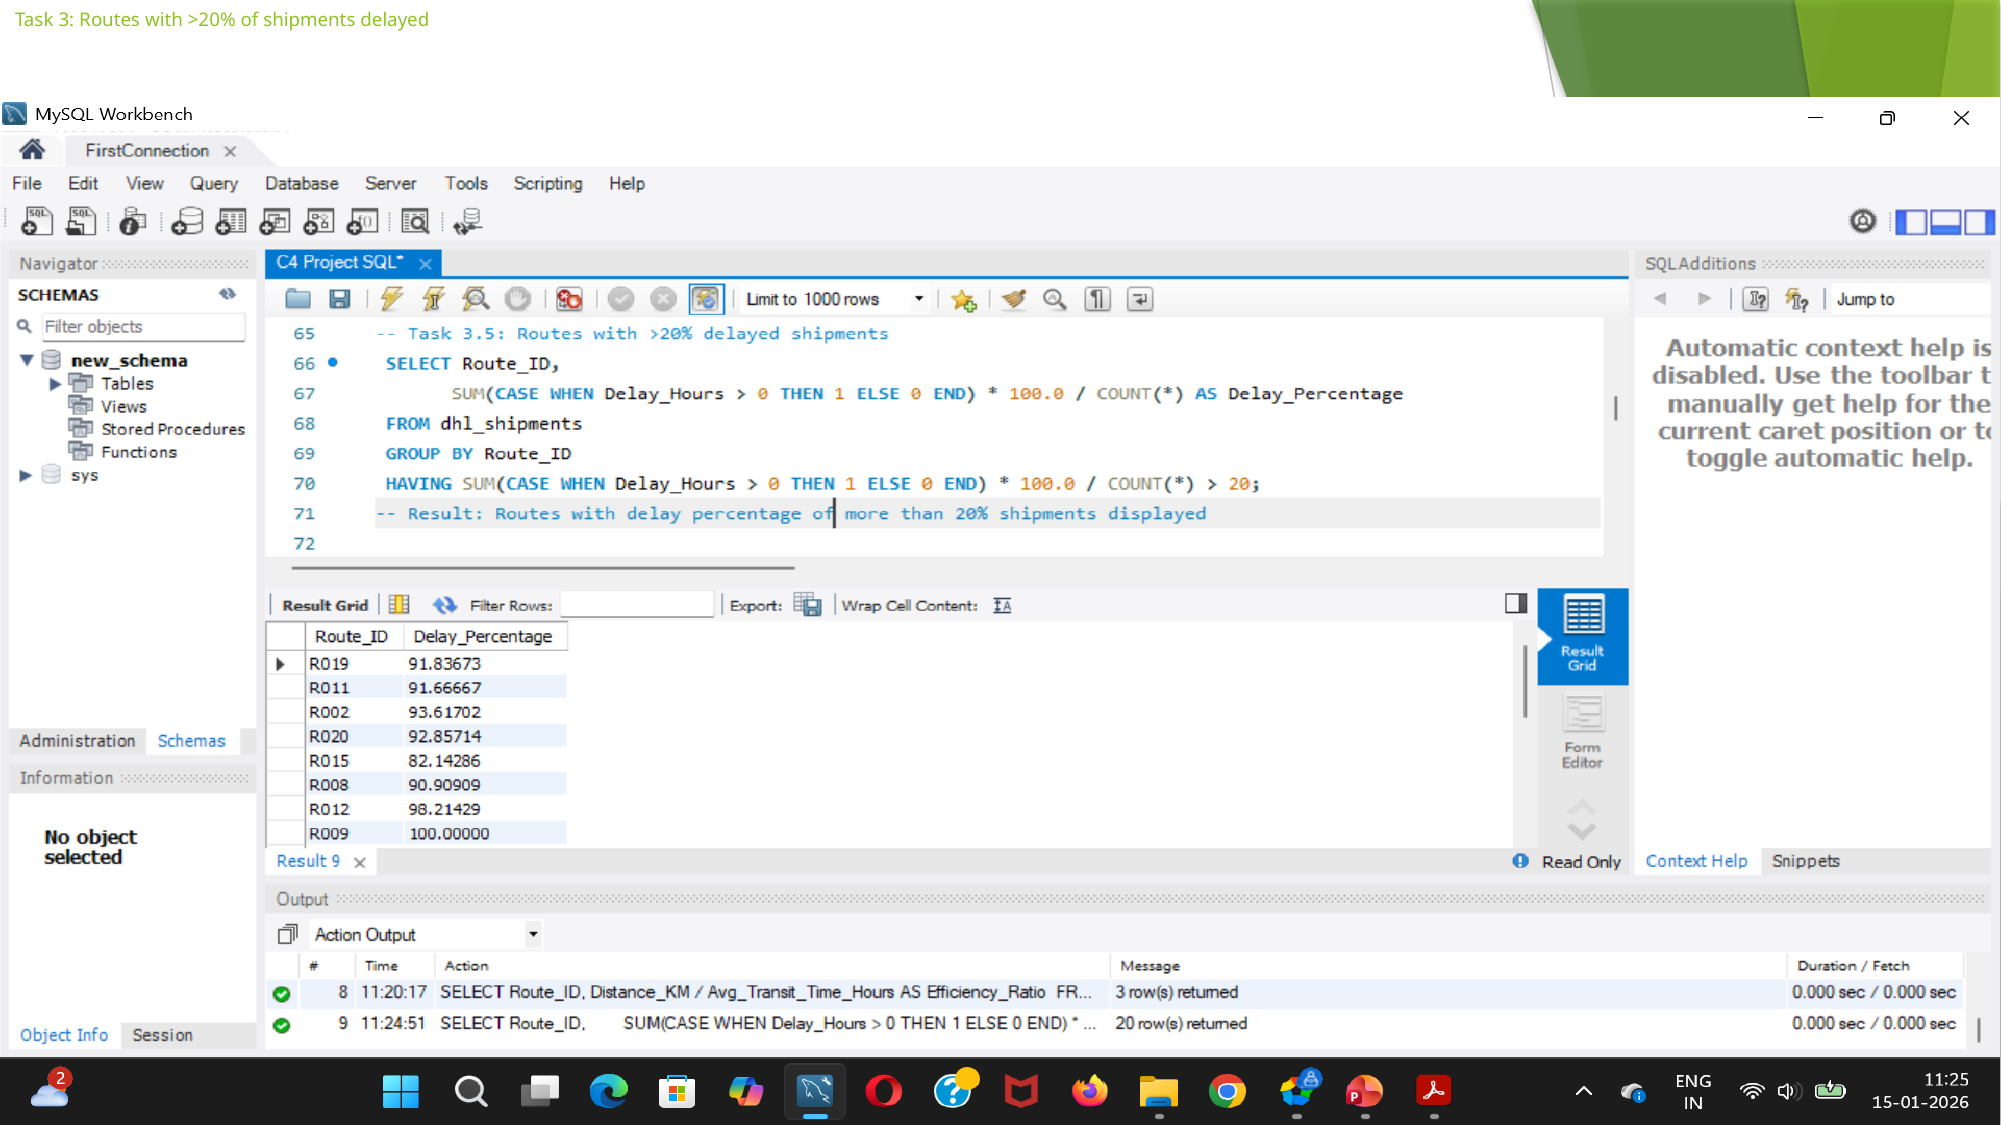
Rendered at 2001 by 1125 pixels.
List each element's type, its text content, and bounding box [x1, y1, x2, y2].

picture [0, 97, 2000, 1125]
title Task 3: Routes with >20% of shipments delayed [0, 0, 1620, 76]
